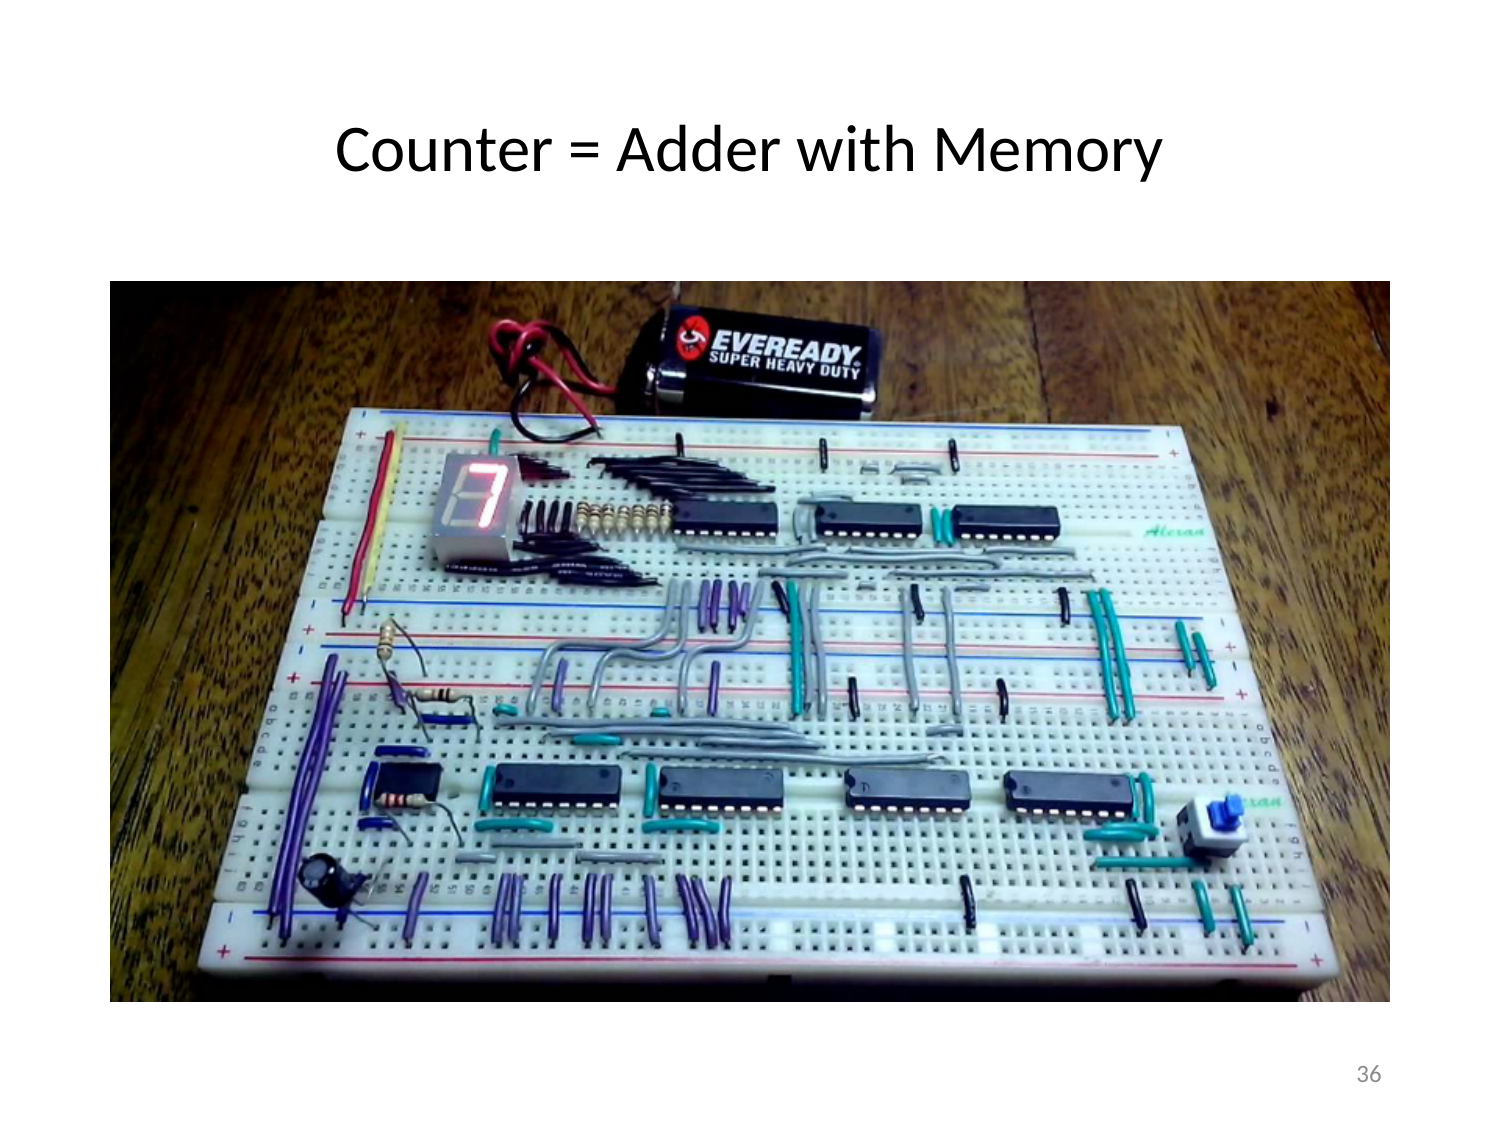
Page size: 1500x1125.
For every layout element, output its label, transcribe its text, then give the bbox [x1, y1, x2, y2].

slide_number 36 [1059, 1042, 1397, 1103]
title Counter = Adder with Memory [103, 59, 1397, 241]
picture [110, 281, 1390, 1002]
